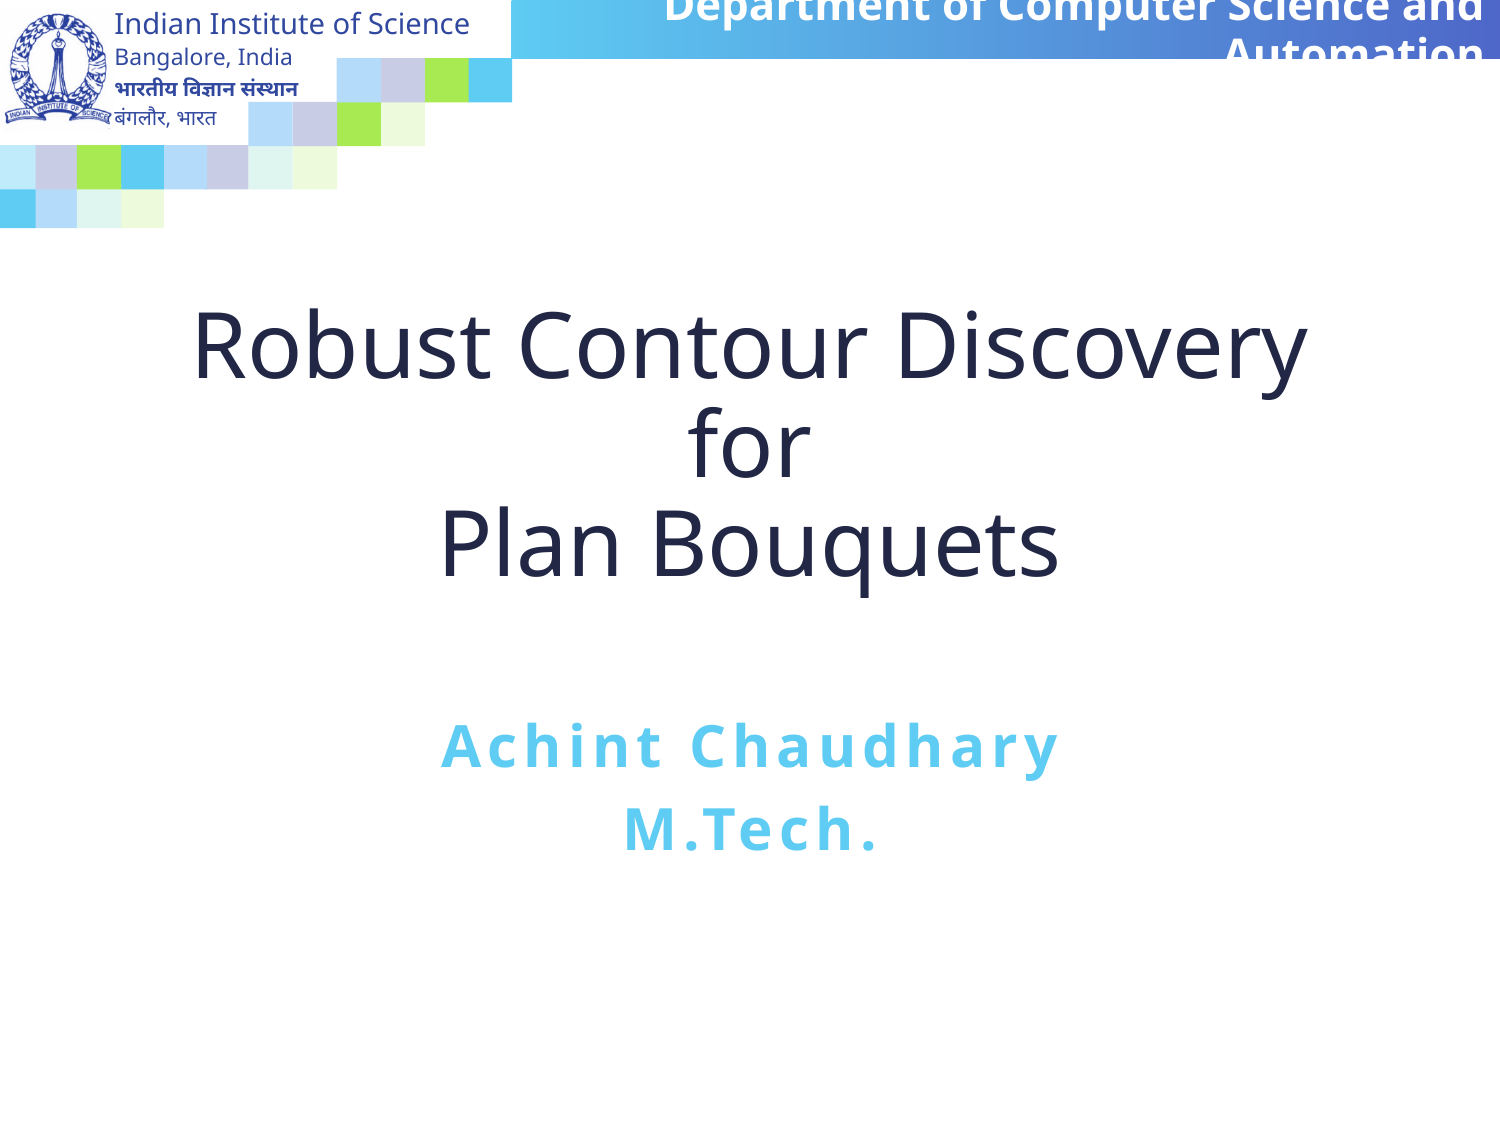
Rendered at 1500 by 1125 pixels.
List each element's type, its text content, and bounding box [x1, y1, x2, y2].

subtitle Achint Chaudhary M.Tech. [187, 618, 1313, 891]
title Robust Contour Discovery for Plan Bouquets [0, 211, 1500, 604]
